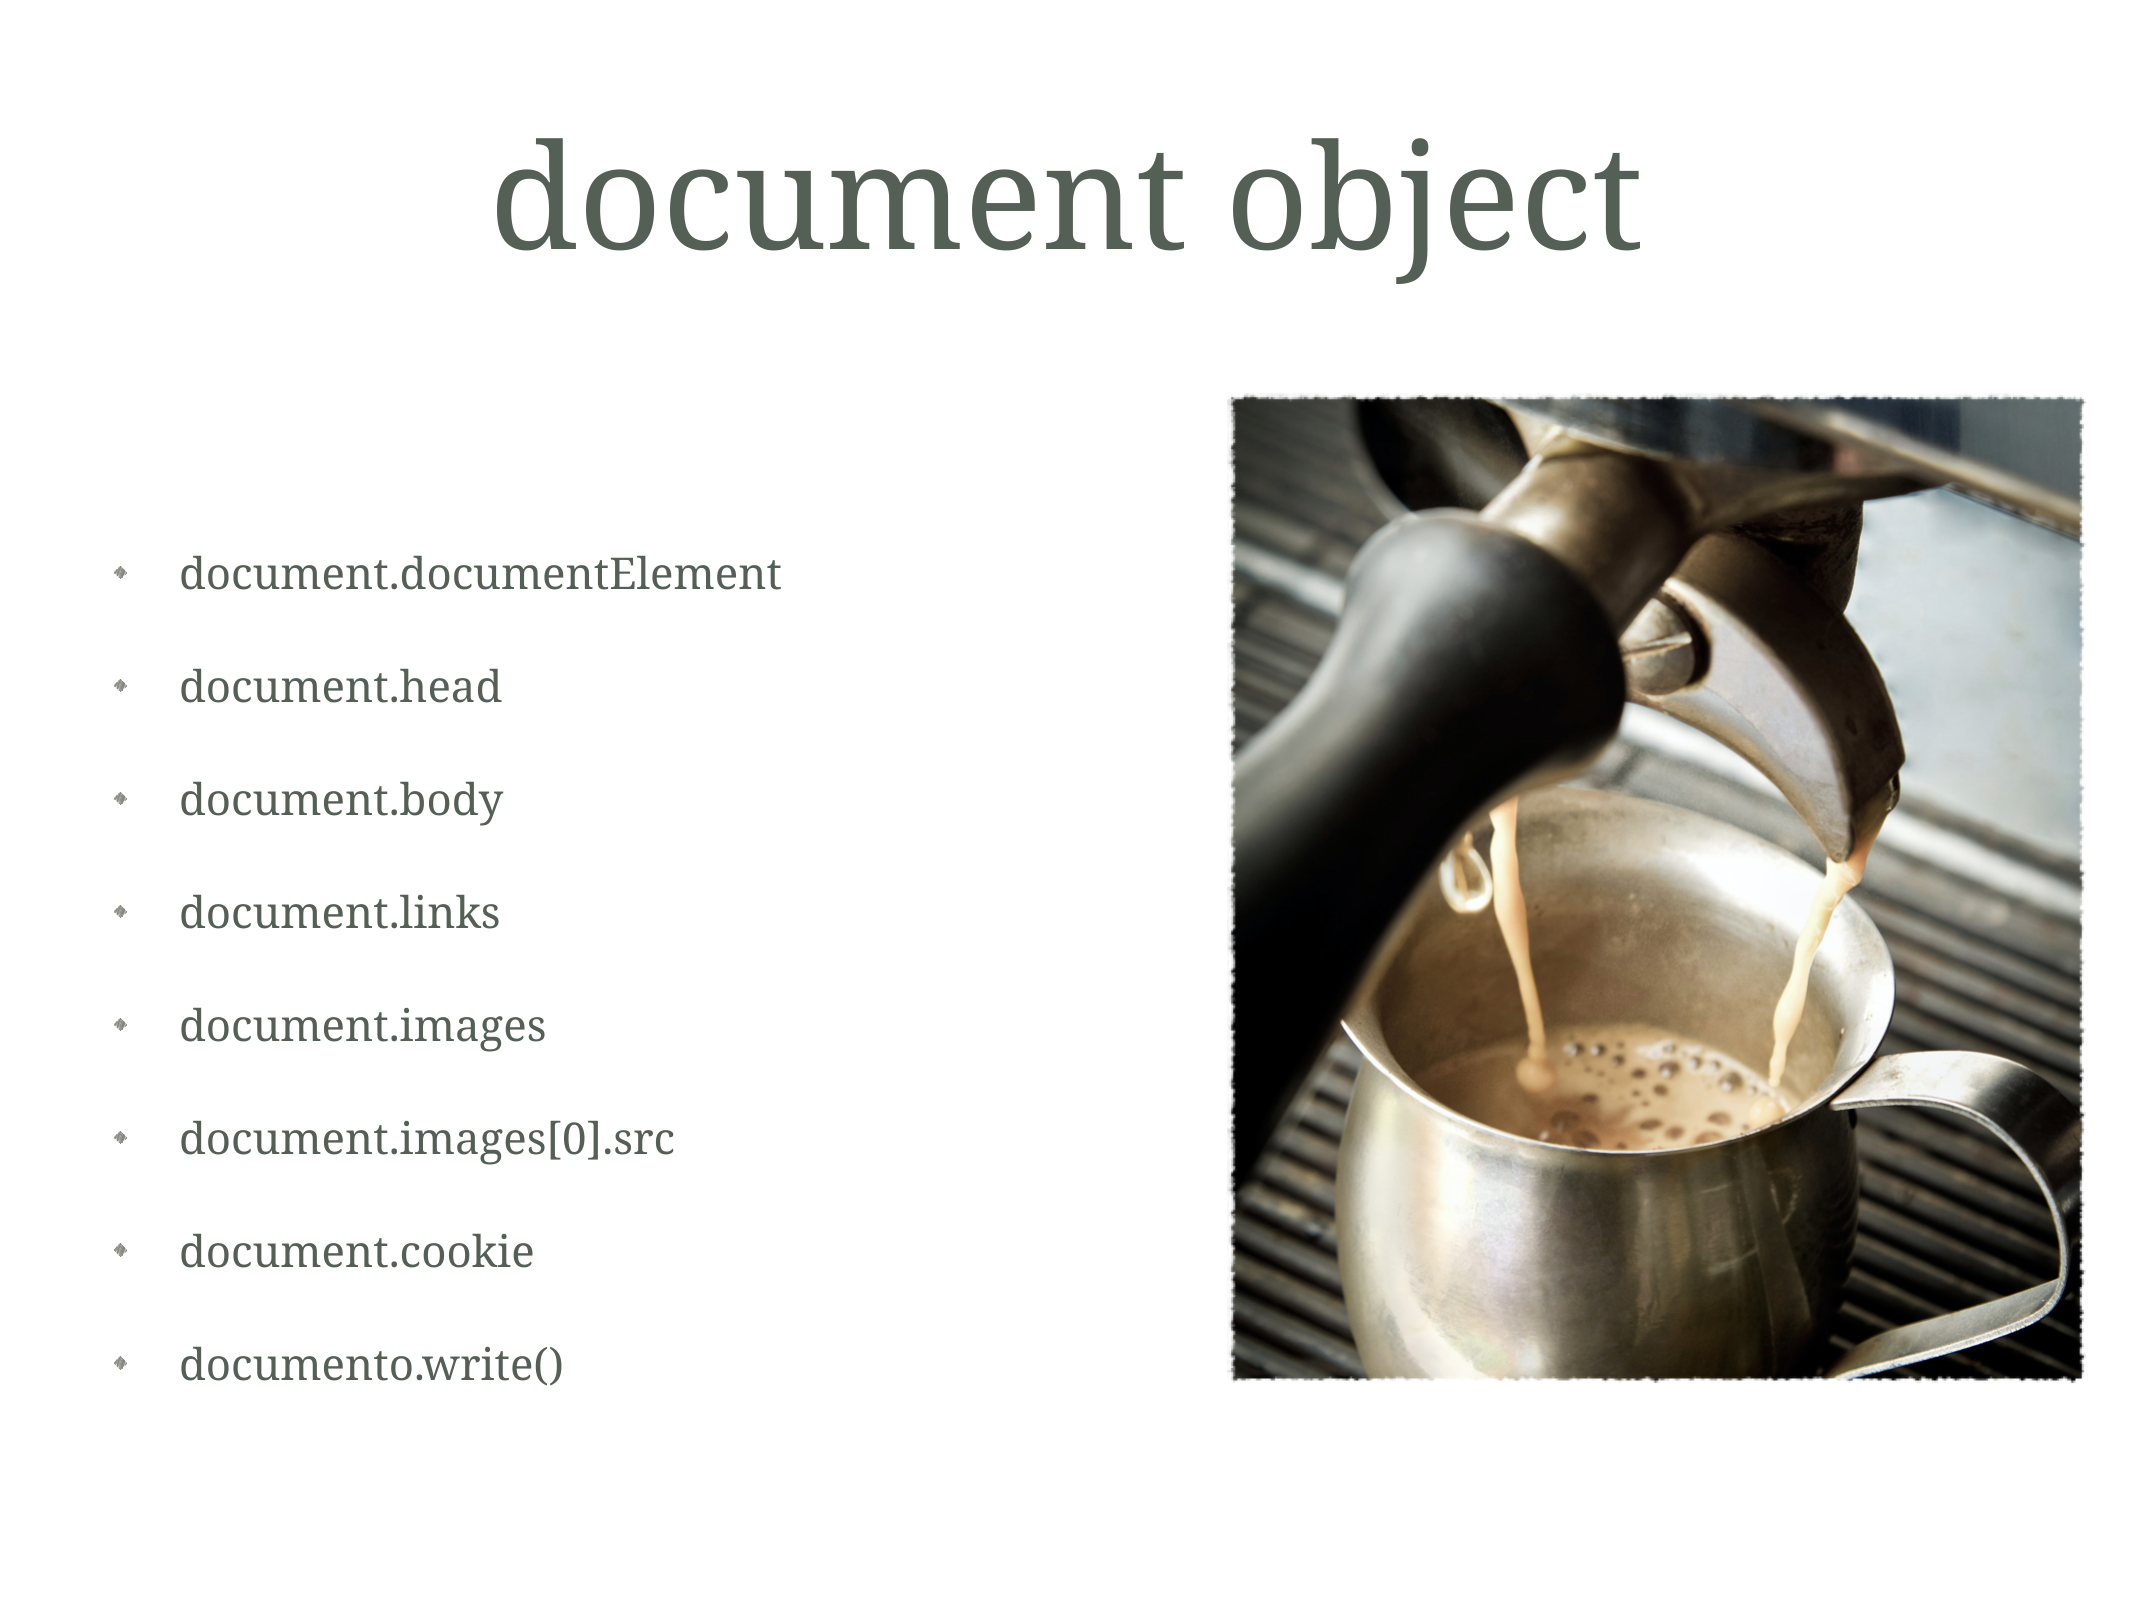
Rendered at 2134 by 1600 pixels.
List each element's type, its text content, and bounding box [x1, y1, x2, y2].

list document.documentElement document.head document.body document.links document.images document.images[0].src document.cookie documento.write() [105, 430, 1147, 1495]
picture [114, 679, 127, 692]
picture [114, 1243, 127, 1257]
picture [114, 1018, 127, 1031]
picture [114, 1356, 127, 1370]
title document object [105, 24, 2028, 359]
picture [114, 792, 127, 805]
picture [114, 1131, 127, 1144]
picture [114, 566, 127, 579]
picture [114, 905, 127, 918]
picture [1225, 389, 2091, 1388]
